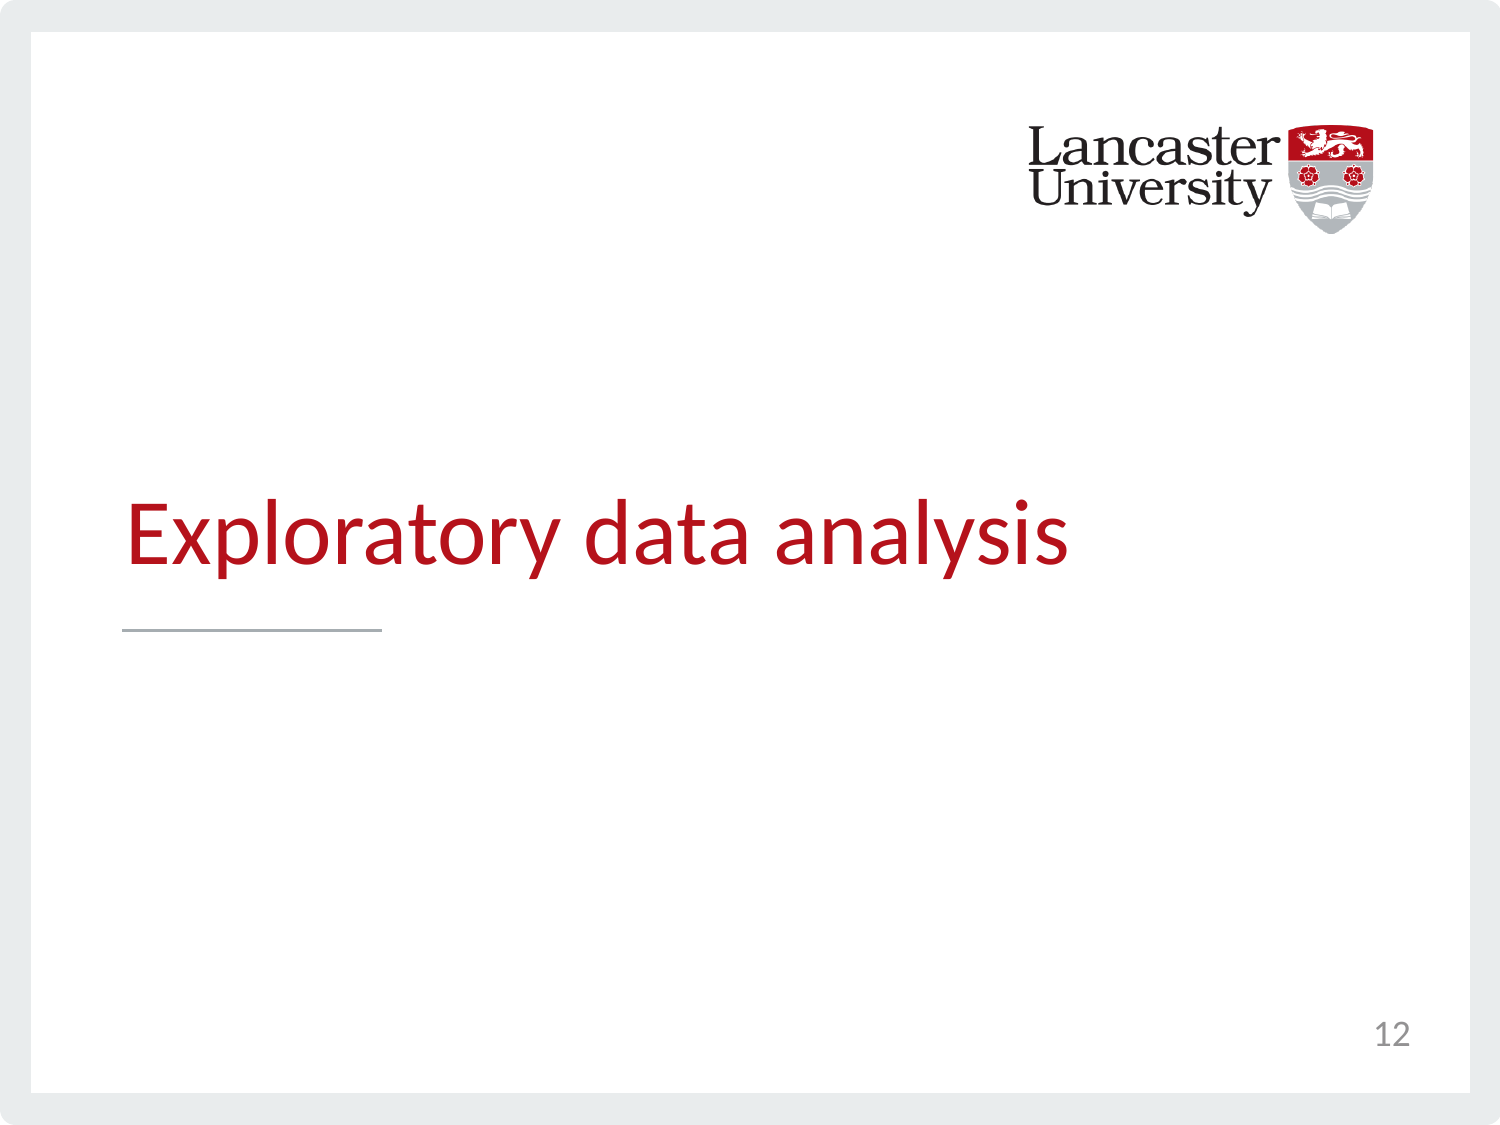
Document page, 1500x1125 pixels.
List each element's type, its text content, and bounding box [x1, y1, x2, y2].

slide_number 12 [975, 1001, 1426, 1062]
title Exploratory data analysis [110, 361, 1331, 592]
